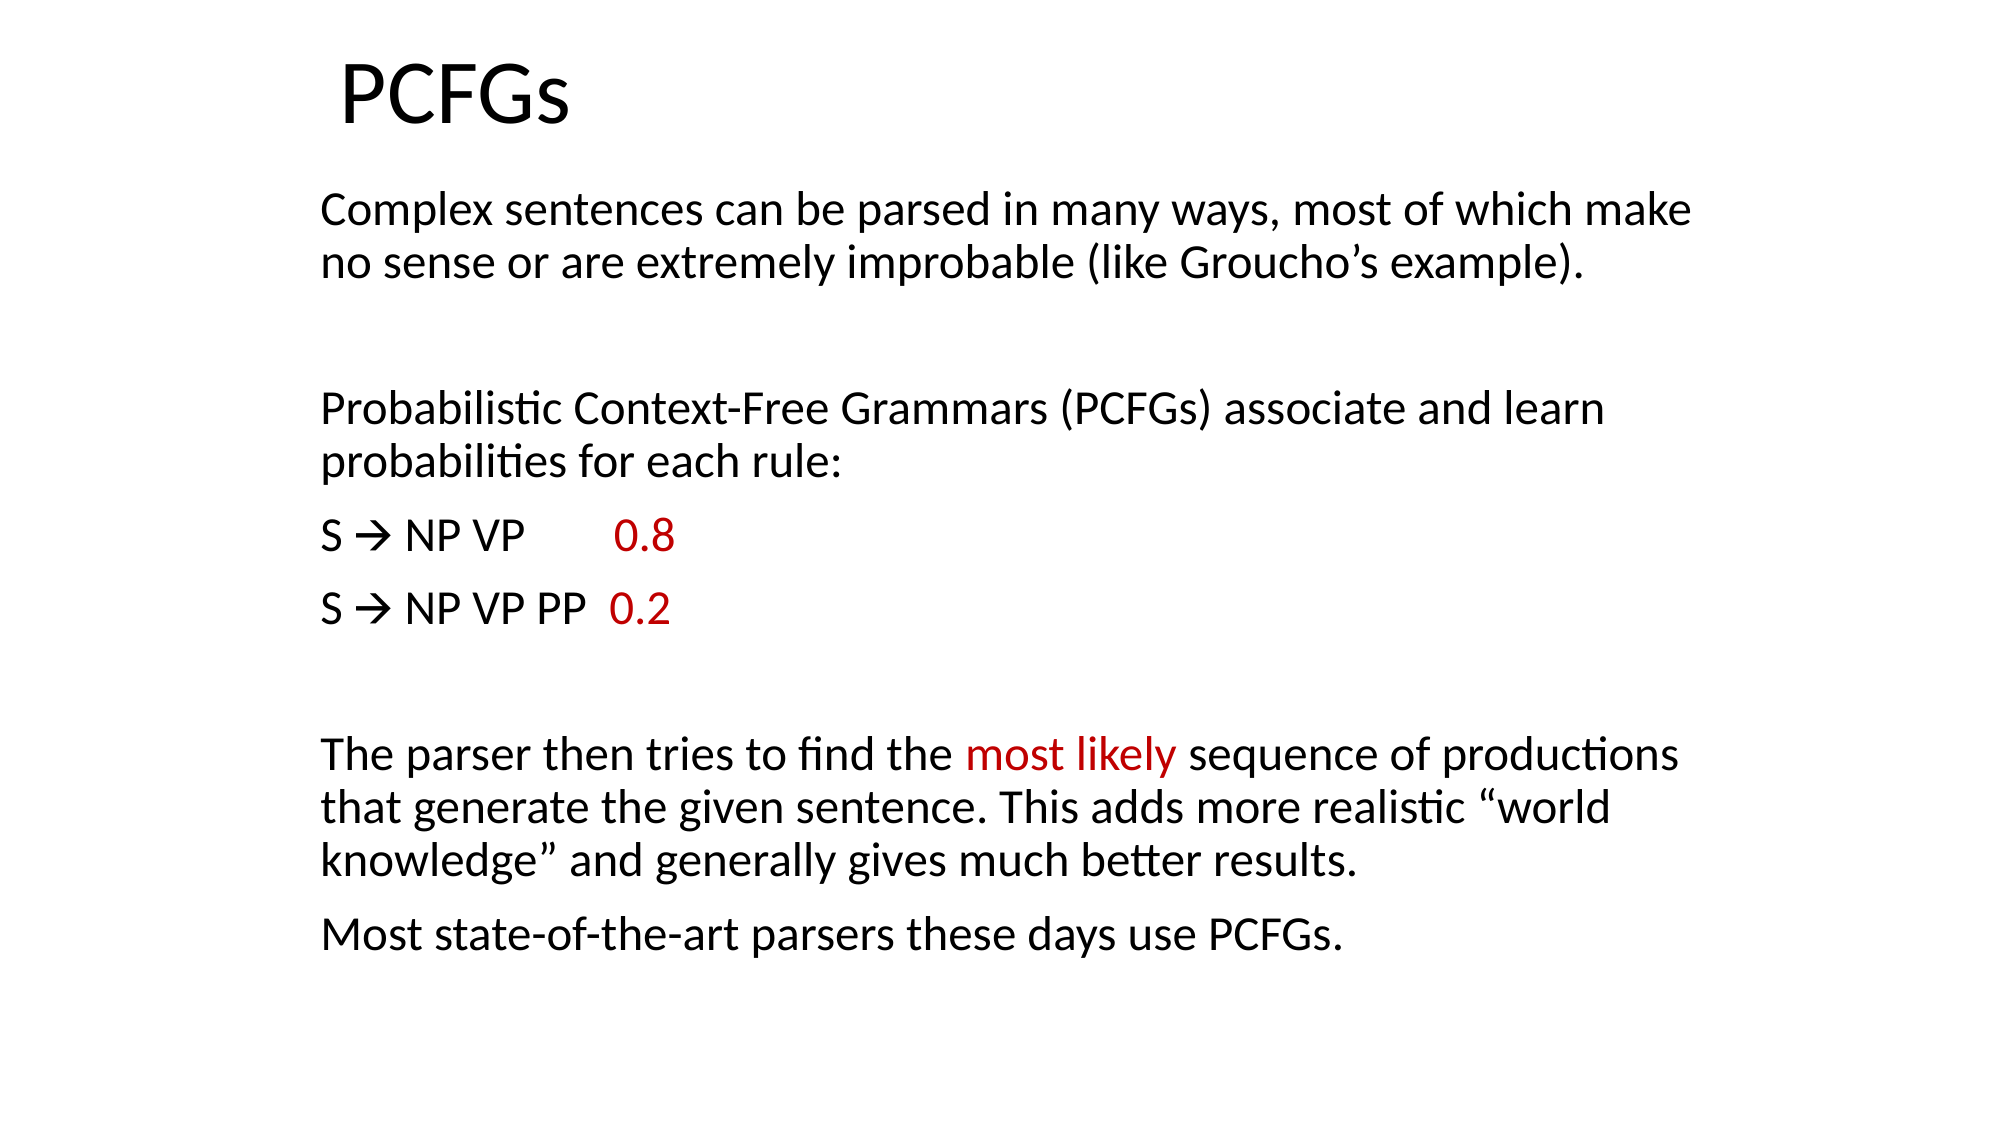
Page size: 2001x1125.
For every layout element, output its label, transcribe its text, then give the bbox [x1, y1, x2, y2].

list Complex sentences can be parsed in many ways, most of which make no sense or are extremely improbable (like Groucho’s example). Probabilistic Context-Free Grammars (PCFGs) associate and learn probabilities for each rule: S 🡪 NP VP 0.8 S 🡪 NP VP PP 0.2 The parser then tries to find the most likely sequence of productions that generate the given sentence. This adds more realistic “world knowledge” and generally gives much better results. Most state-of-the-art parsers these days use PCFGs. [305, 175, 1722, 988]
title PCFGs [324, 23, 1675, 164]
